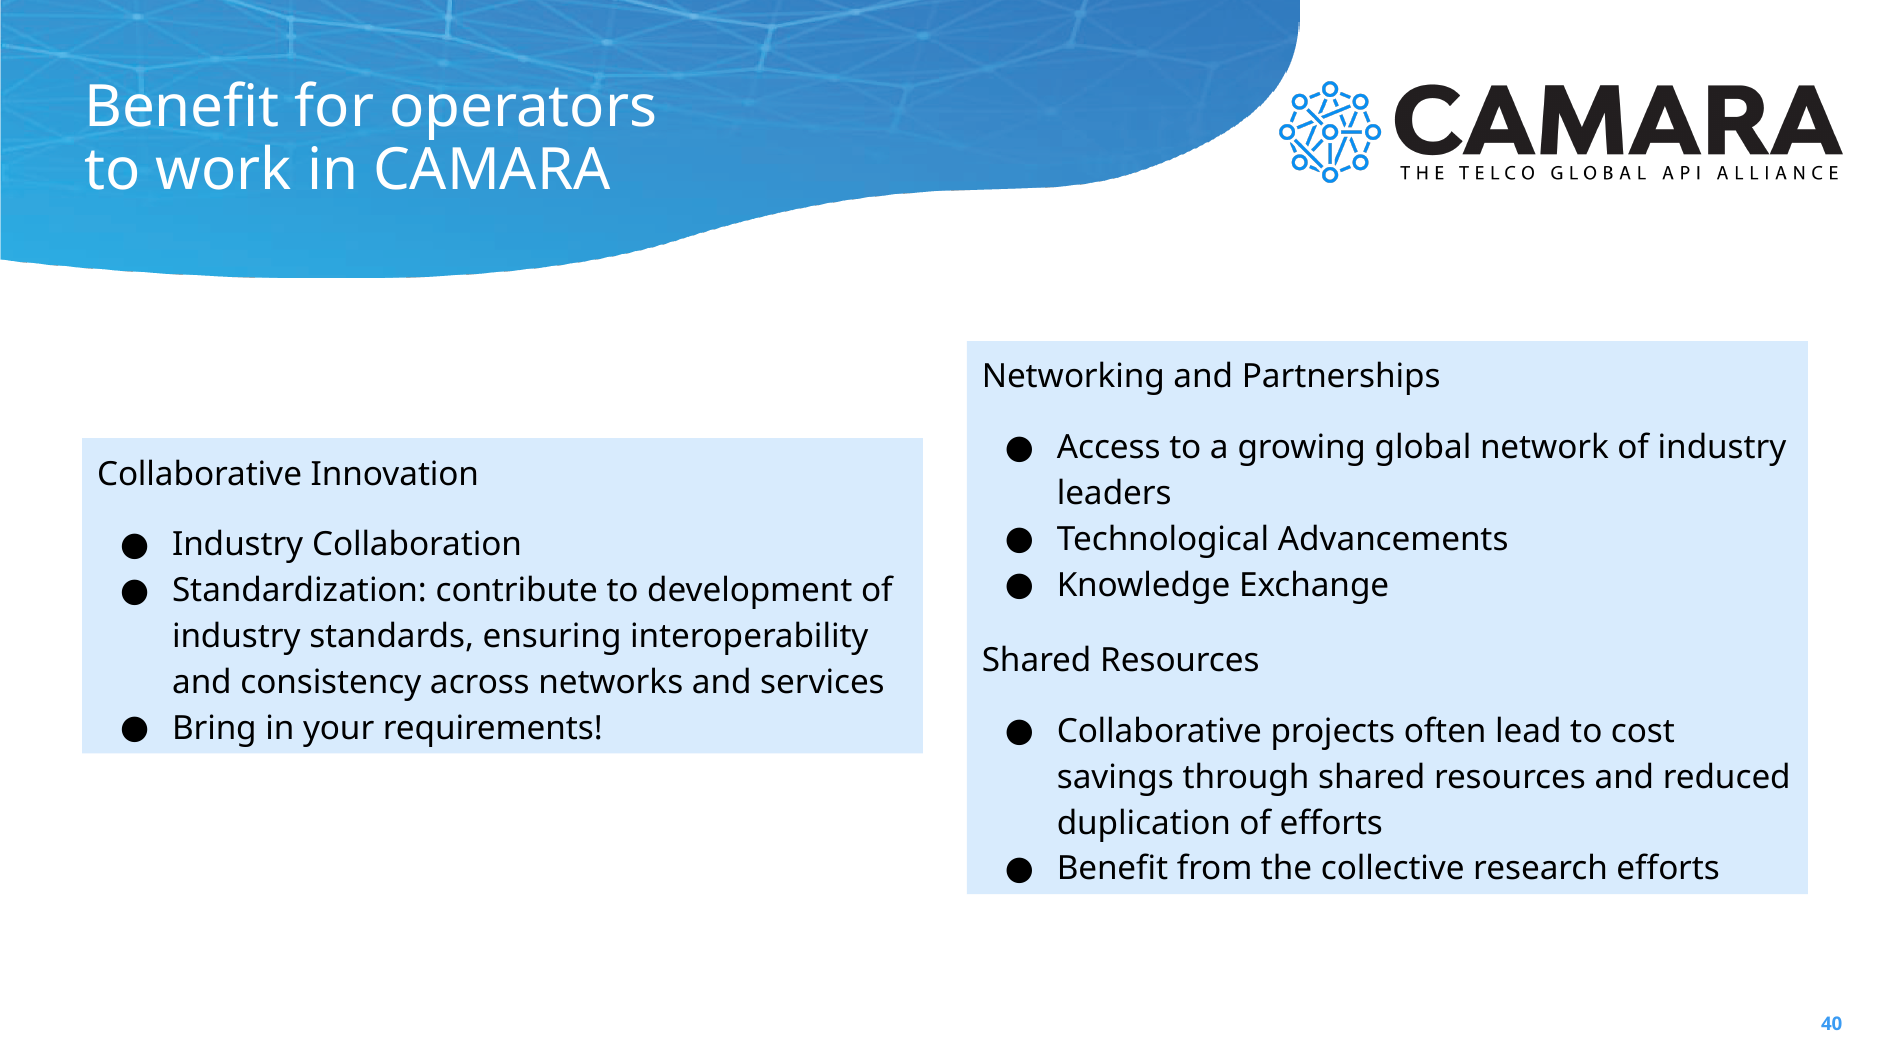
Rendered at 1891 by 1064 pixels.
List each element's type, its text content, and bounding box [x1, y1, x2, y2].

text_box Collaborative Innovation Industry Collaboration Standardization: contribute to development of industry standards, ensuring interoperability and consistency across networks and services Bring in your requirements! [82, 438, 923, 754]
title Benefit for operators to work in CAMARA [69, 68, 1865, 198]
picture [0, 0, 1300, 278]
text_box Networking and Partnerships Access to a growing global network of industry leaders Technological Advancements Knowledge Exchange Shared Resources Collaborative projects often lead to cost savings through shared resources and reduced duplication of efforts Benefit from the collective research efforts [966, 341, 1808, 895]
